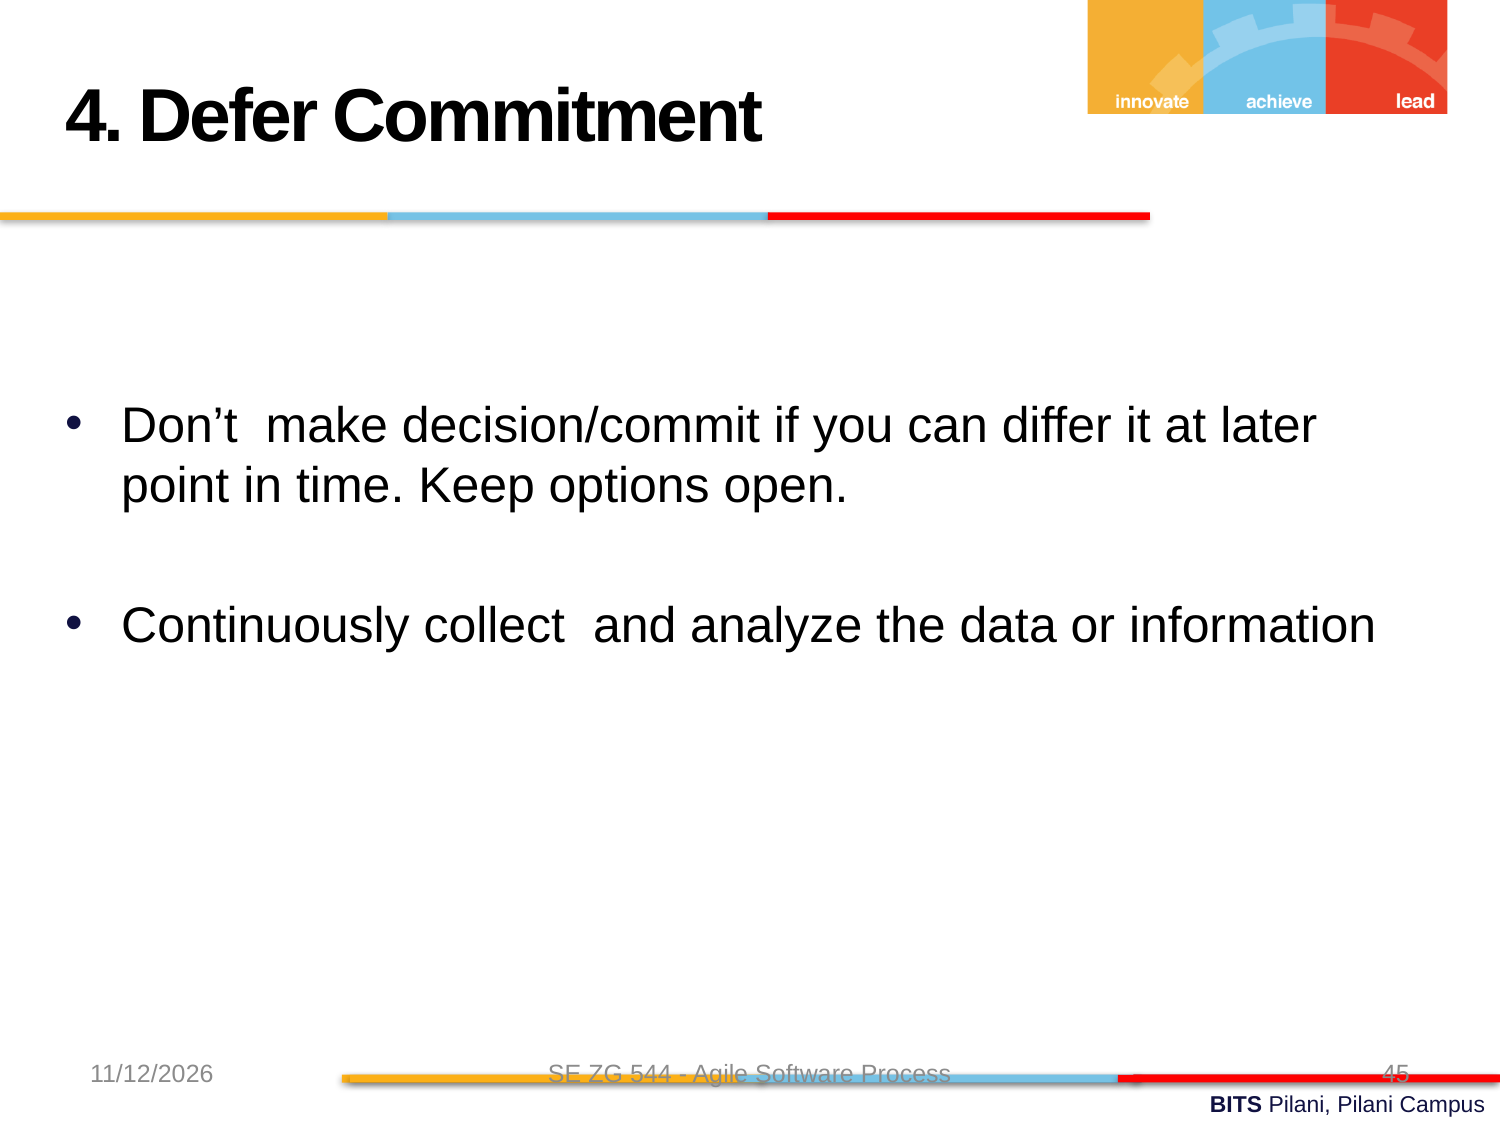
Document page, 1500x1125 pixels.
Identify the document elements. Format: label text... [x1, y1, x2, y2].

footer SE ZG 544 - Agile Software Process [512, 1042, 988, 1103]
list Don’t make decision/commit if you can differ it at later point in time. Keep options open. Continuously collect and analyze the data or information [50, 245, 1400, 988]
picture [1087, 0, 1448, 114]
slide_number 45 [1074, 1042, 1425, 1103]
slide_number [75, 1042, 425, 1103]
list 4. Defer Commitment [50, 24, 1088, 213]
